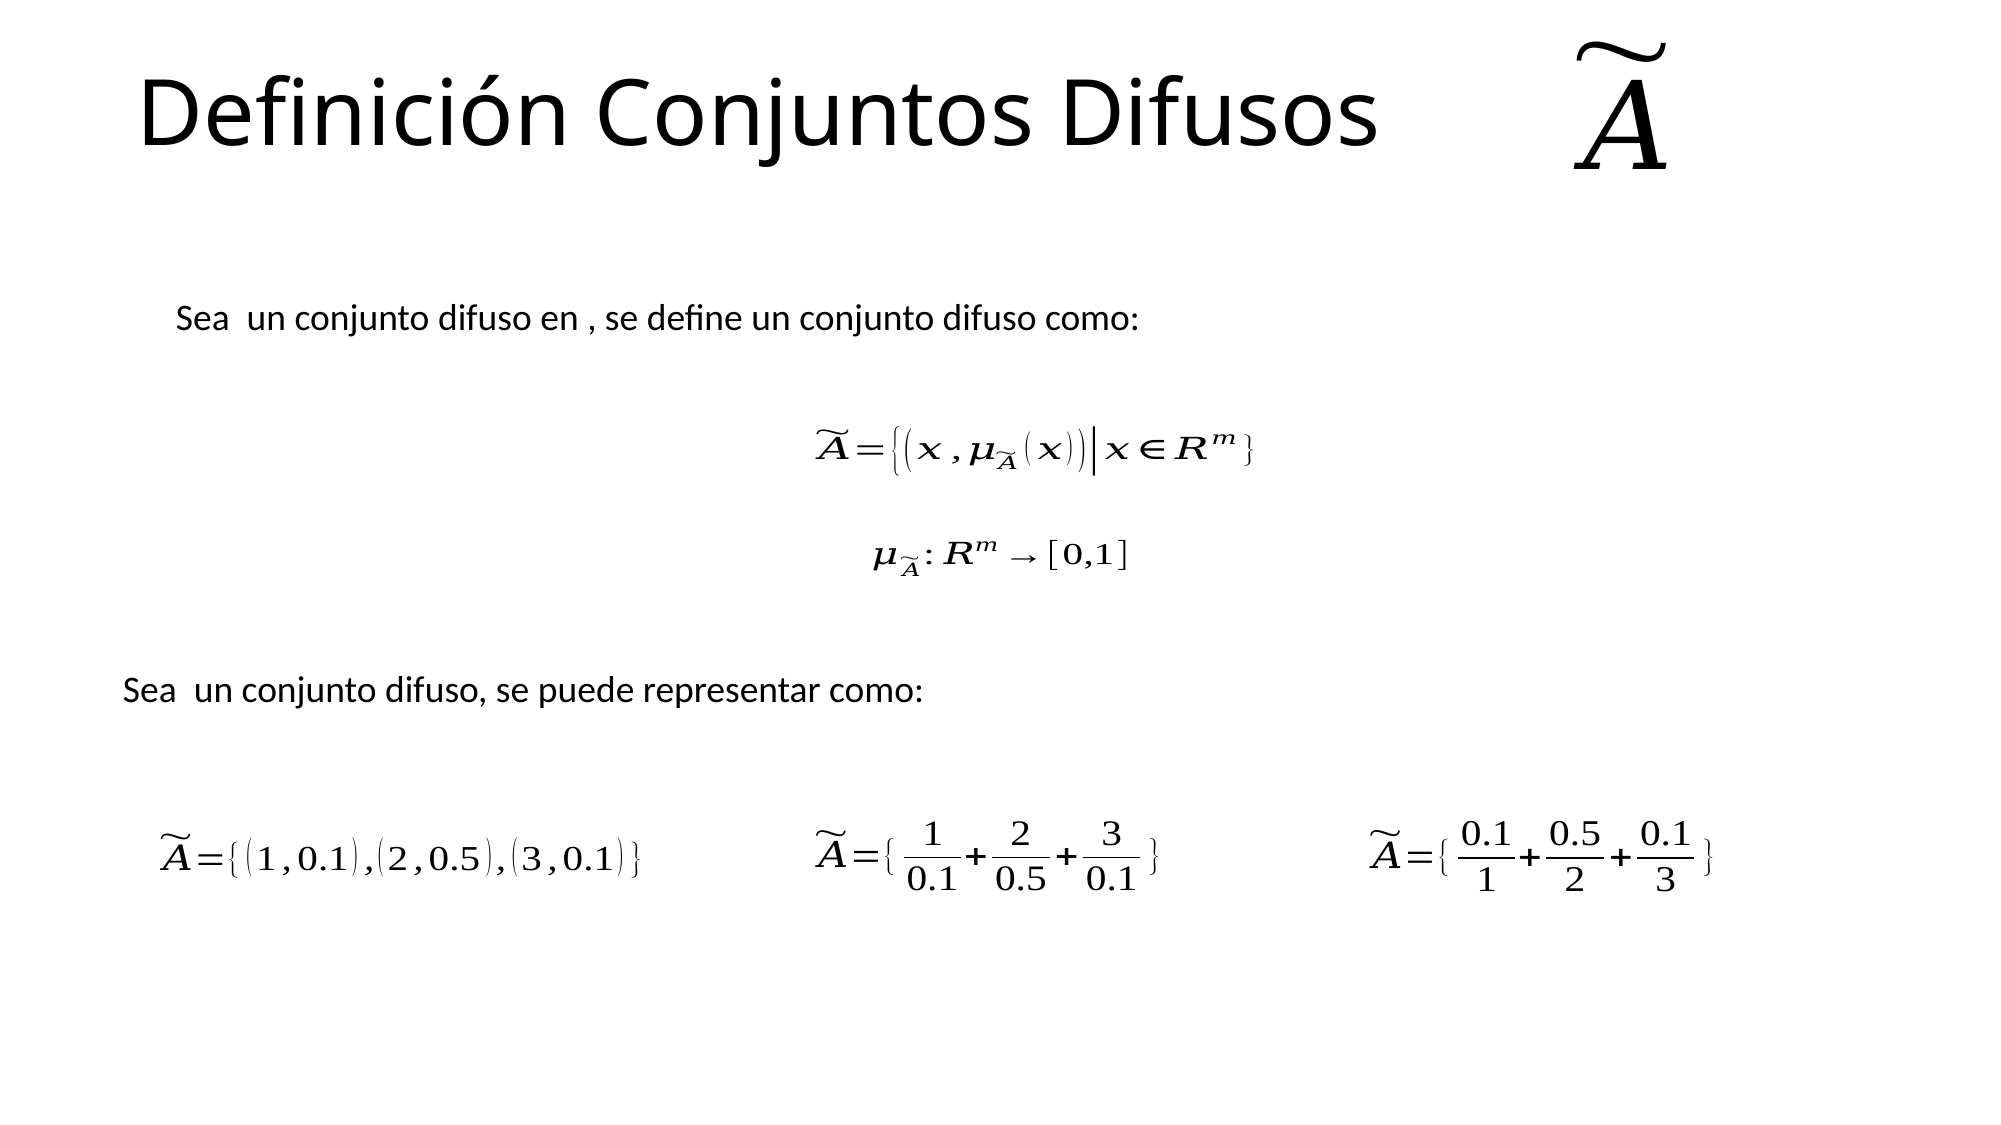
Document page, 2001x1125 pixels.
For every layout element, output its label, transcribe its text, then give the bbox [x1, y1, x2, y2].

title Definición Conjuntos Difusos [121, 7, 1847, 225]
